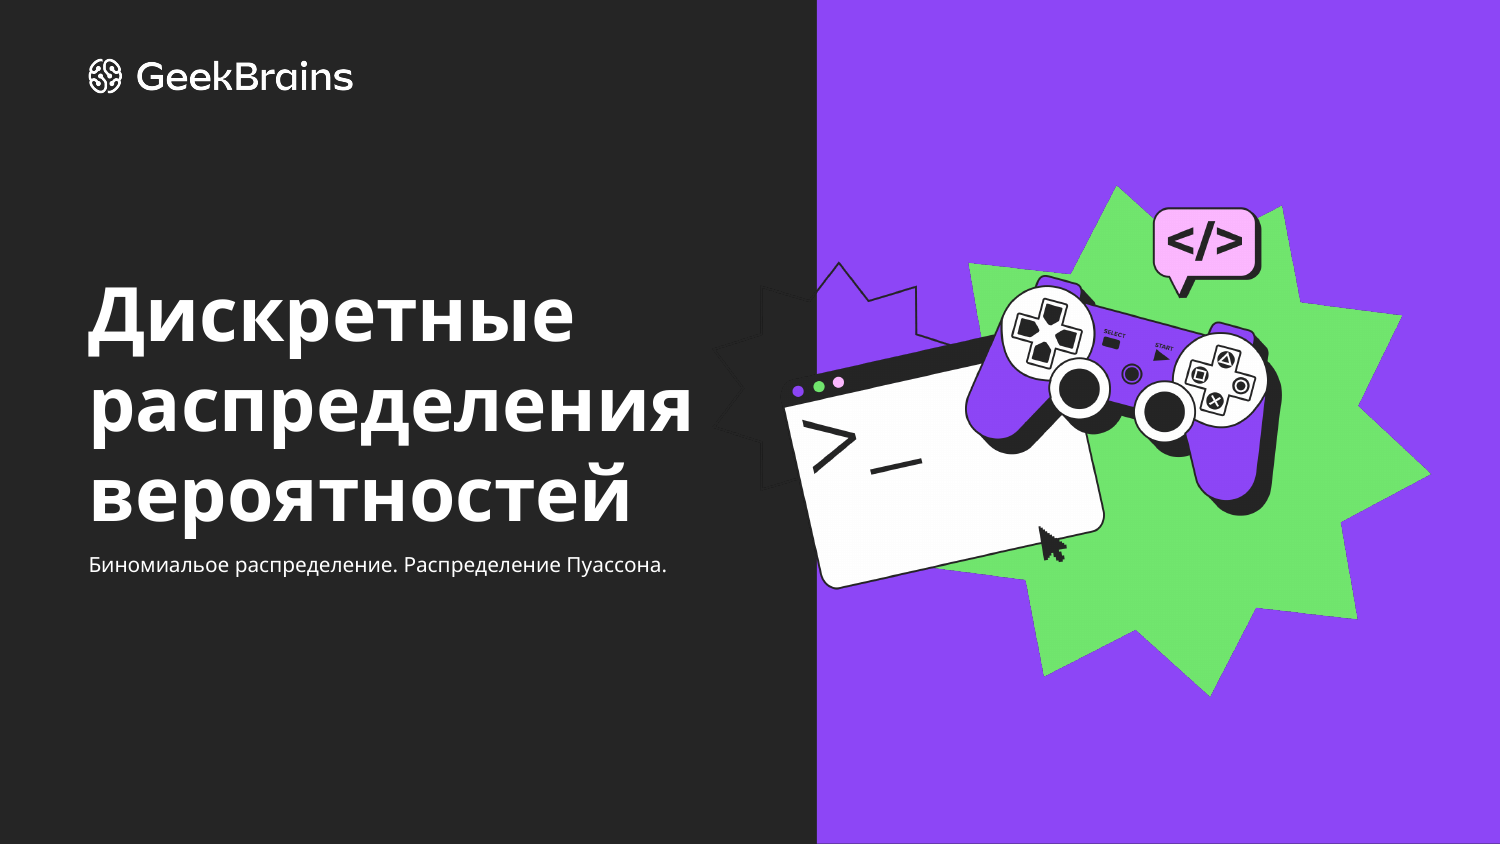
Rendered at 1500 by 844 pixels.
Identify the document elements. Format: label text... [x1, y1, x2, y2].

picture [88, 58, 353, 94]
subtitle Биномиальое распределение. Распределение Пуассона. [88, 536, 721, 844]
picture [712, 138, 1443, 744]
title Дискретные распределения вероятностей [88, 118, 721, 536]
